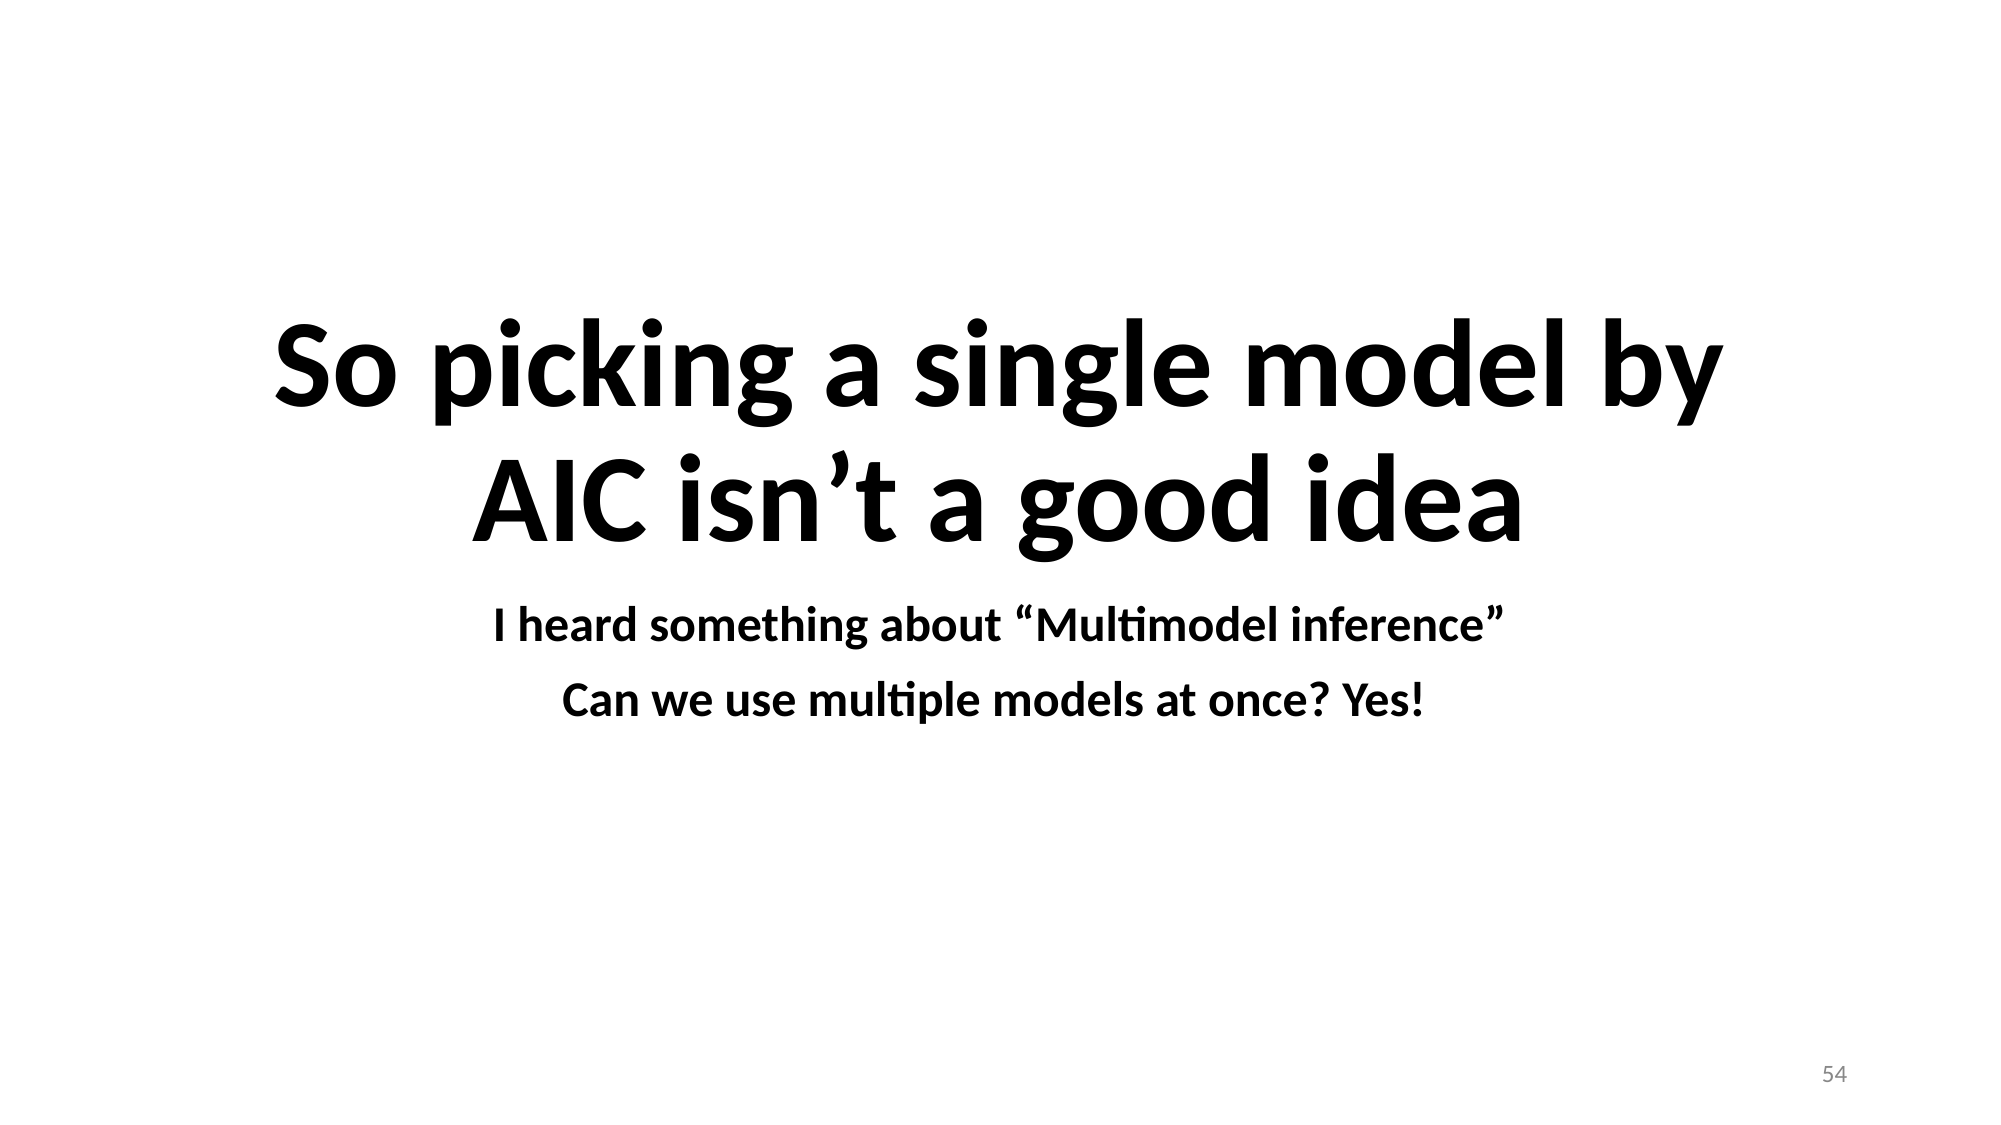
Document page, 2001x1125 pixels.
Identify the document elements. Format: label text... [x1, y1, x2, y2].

subtitle I heard something about “Multimodel inference” Can we use multiple models at once? Yes! [249, 590, 1750, 863]
title So picking a single model by AIC isn’t a good idea [249, 184, 1750, 576]
slide_number ‹#› [1412, 1042, 1863, 1103]
